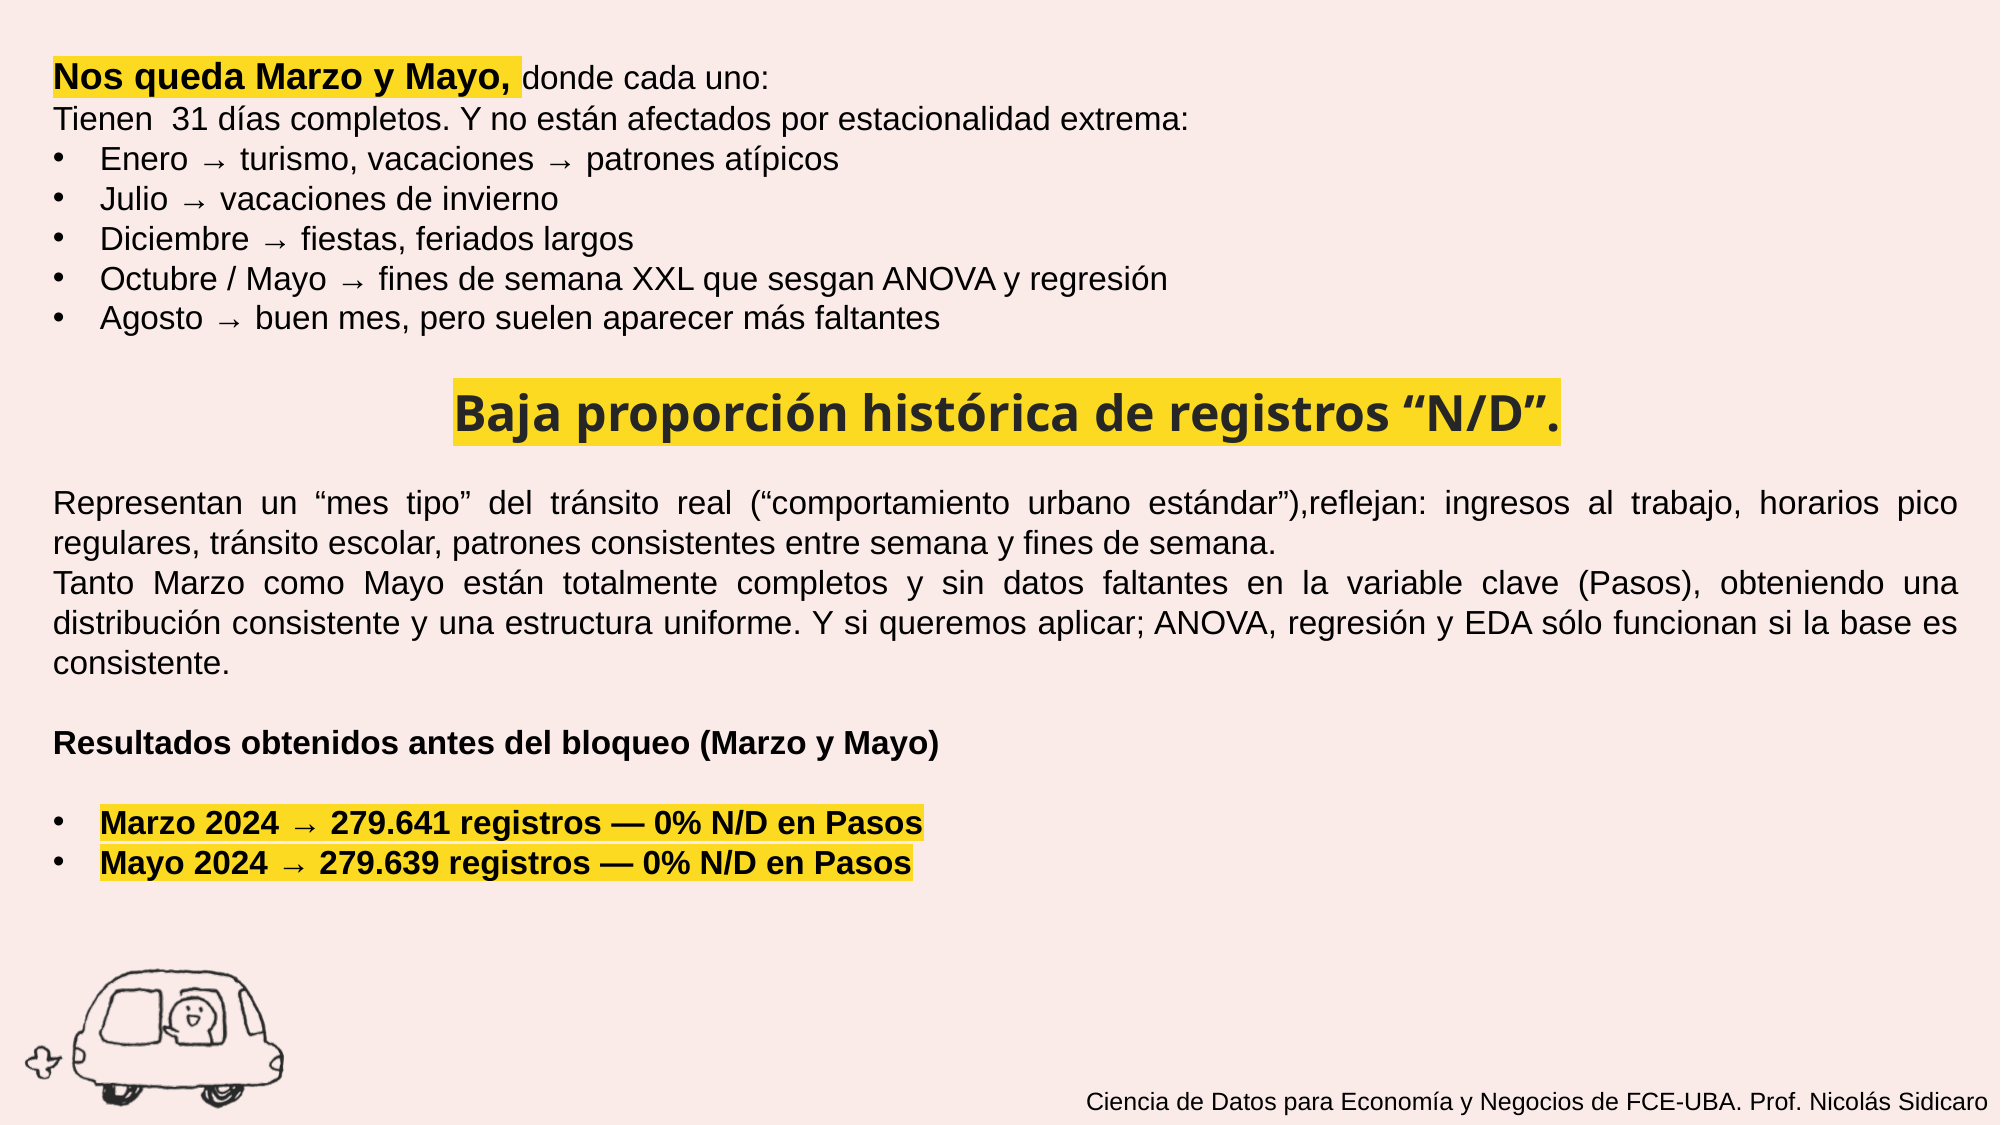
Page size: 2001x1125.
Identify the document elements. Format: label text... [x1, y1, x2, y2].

picture [19, 905, 295, 1125]
text_box Nos queda Marzo y Mayo, donde cada uno: Tienen 31 días completos. Y no están afectados por estacionalidad extrema: Enero → turismo, vacaciones → patrones atípicos Julio → vacaciones de invierno Diciembre → fiestas, feriados largos Octubre / Mayo → fines de semana XXL que sesgan ANOVA y regresión Agosto → buen mes, pero suelen aparecer más faltantes Baja proporción histórica de registros “N/D”. Representan un “mes tipo” del tránsito real (“comportamiento urbano estándar”),reflejan: ingresos al trabajo, horarios pico regulares, tránsito escolar, patrones consistentes entre semana y fines de semana. Tanto Marzo como Mayo están totalmente completos y sin datos faltantes en la variable clave (Pasos), obteniendo una distribución consistente y una estructura uniforme. Y si queremos aplicar; ANOVA, regresión y EDA sólo funcionan si la base es consistente. Resultados obtenidos antes del bloqueo (Marzo y Mayo) Marzo 2024 → 279.641 registros — 0% N/D en Pasos Mayo 2024 → 279.639 registros — 0% N/D en Pasos [38, 44, 1977, 934]
footer Ciencia de Datos para Economía y Negocios de FCE-UBA. Prof. Nicolás Sidicaro [1058, 1076, 2000, 1125]
